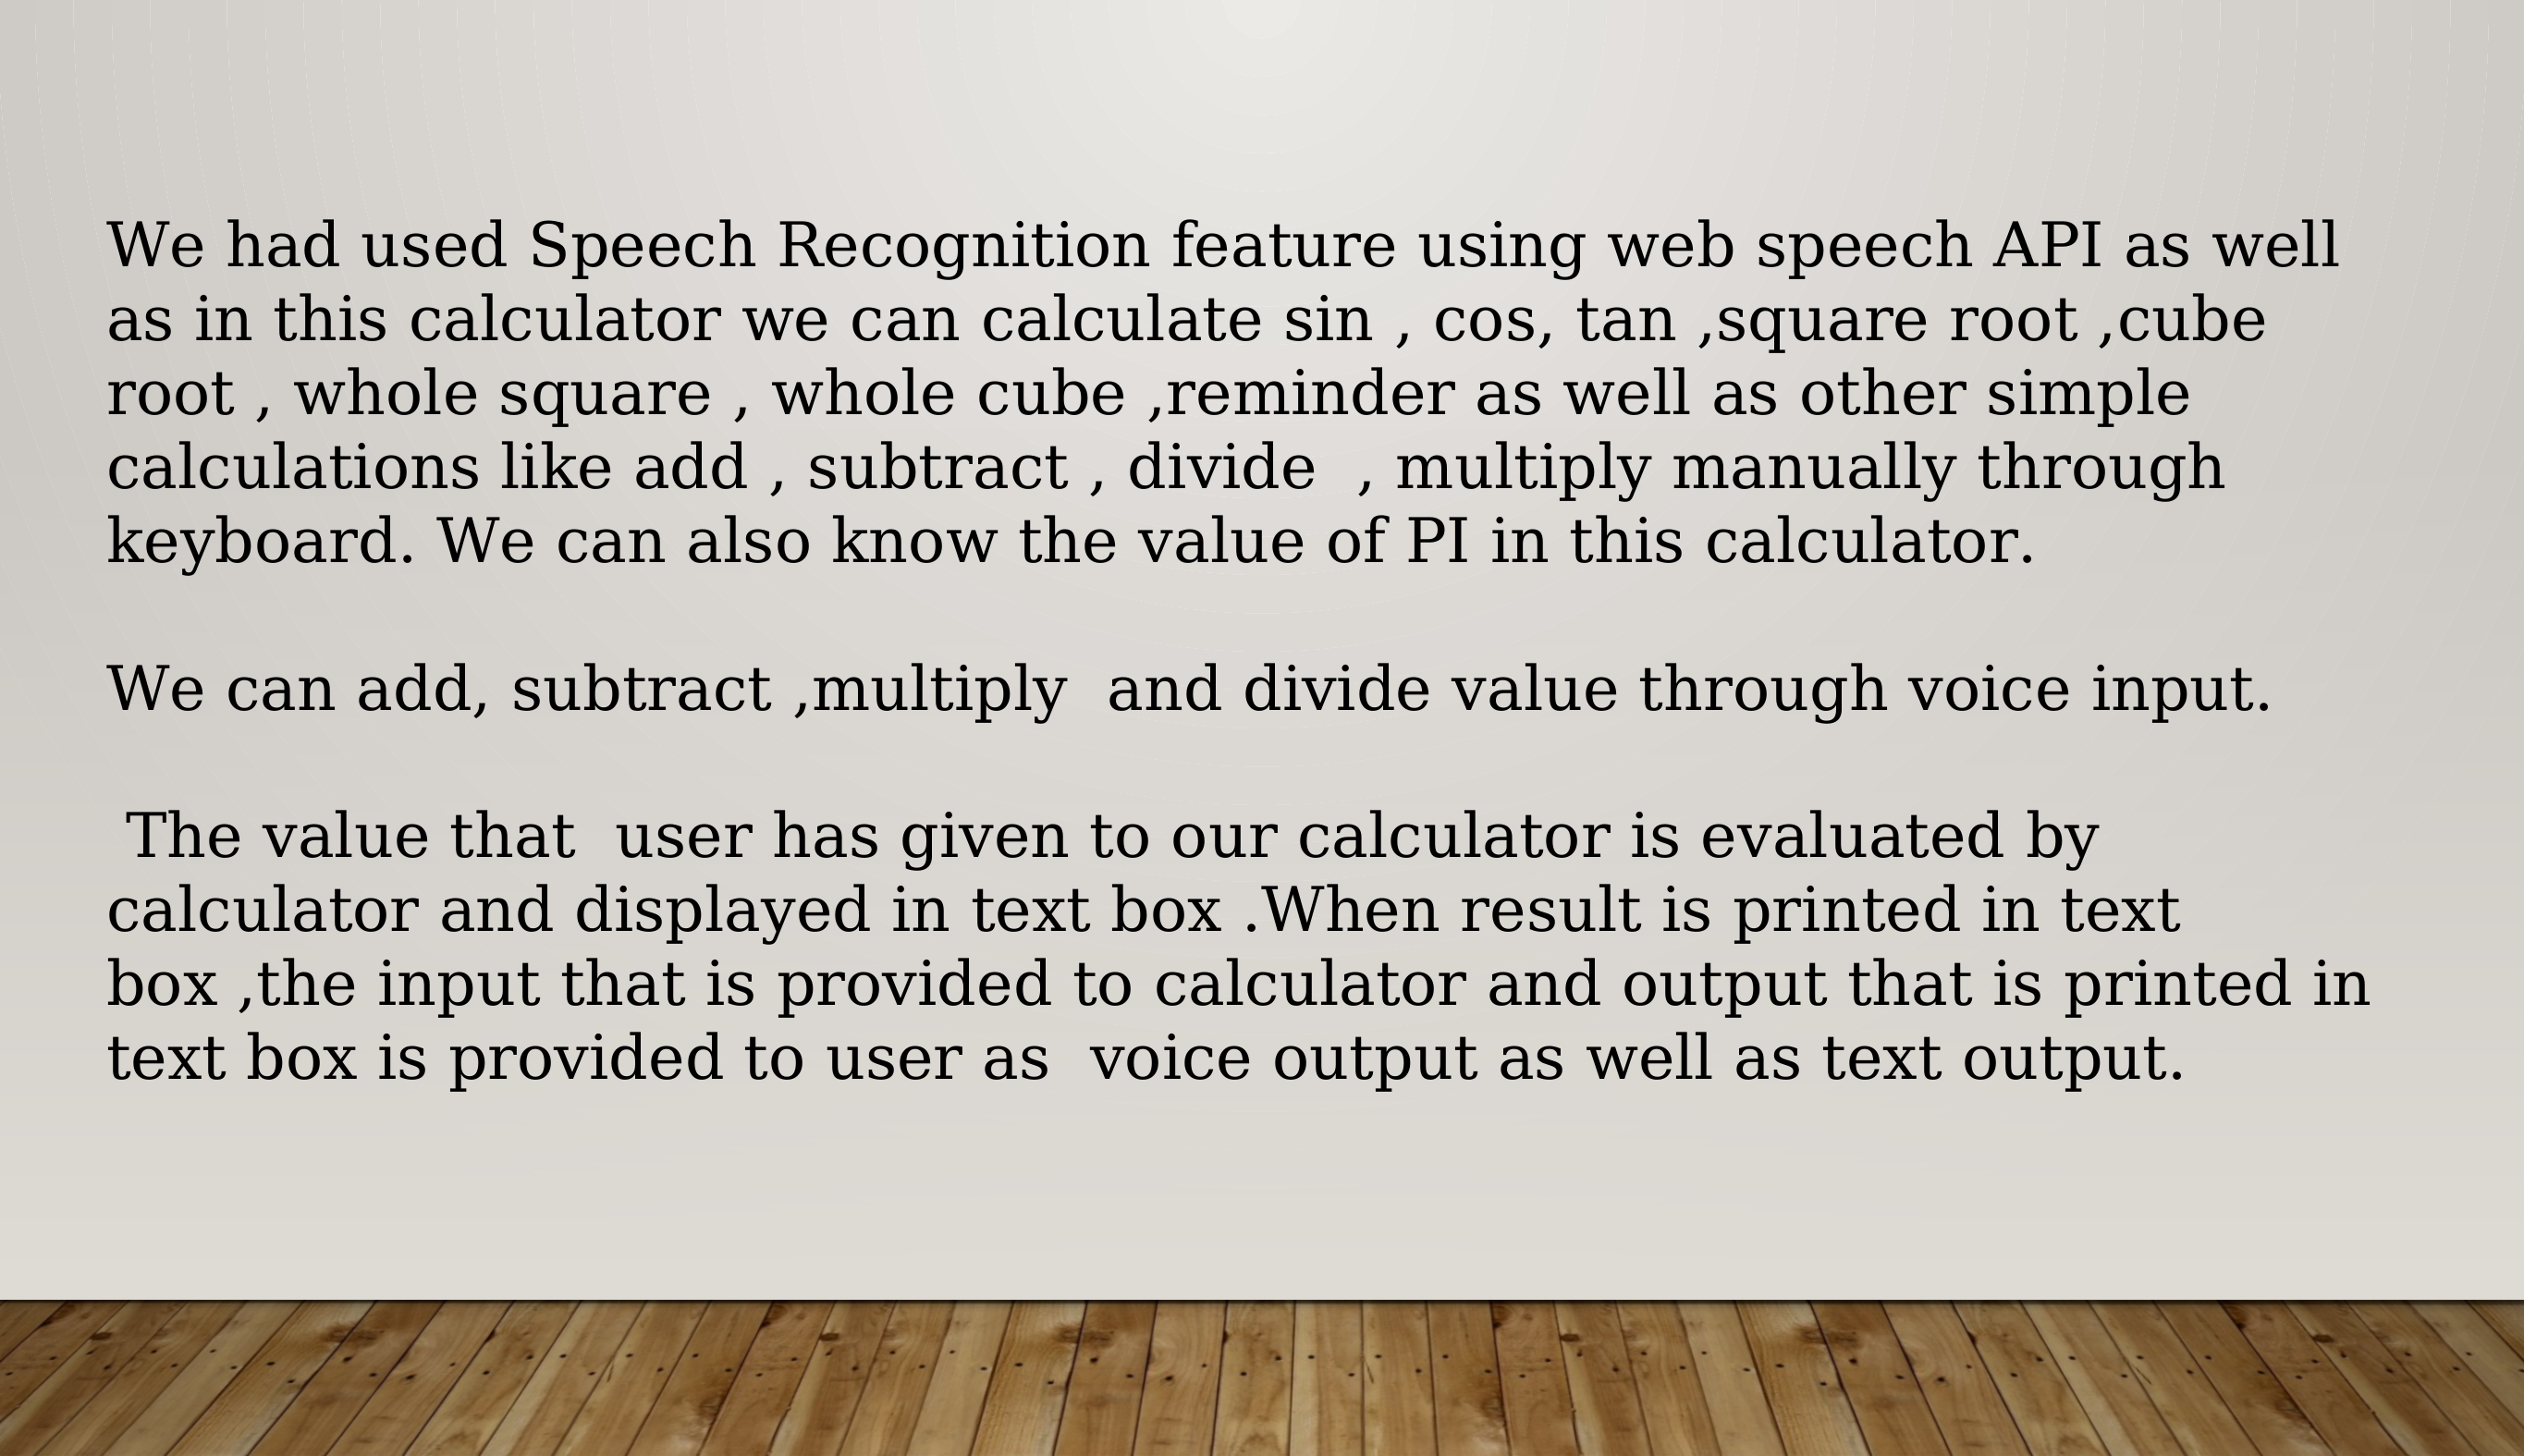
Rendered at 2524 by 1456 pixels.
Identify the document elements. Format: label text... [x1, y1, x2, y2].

text_box We had used Speech Recognition feature using web speech API as well as in this calculator we can calculate sin , cos, tan ,square root ,cube root , whole square , whole cube ,reminder as well as other simple calculations like add , subtract , divide , multiply manually through keyboard. We can also know the value of PI in this calculator. We can add, subtract ,multiply and divide value through voice input. The value that user has given to our calculator is evaluated by calculator and displayed in text box .When result is printed in text box ,the input that is provided to calculator and output that is printed in text box is provided to user as voice output as well as text output. [92, 198, 2432, 1229]
picture [0, 1300, 2524, 1456]
